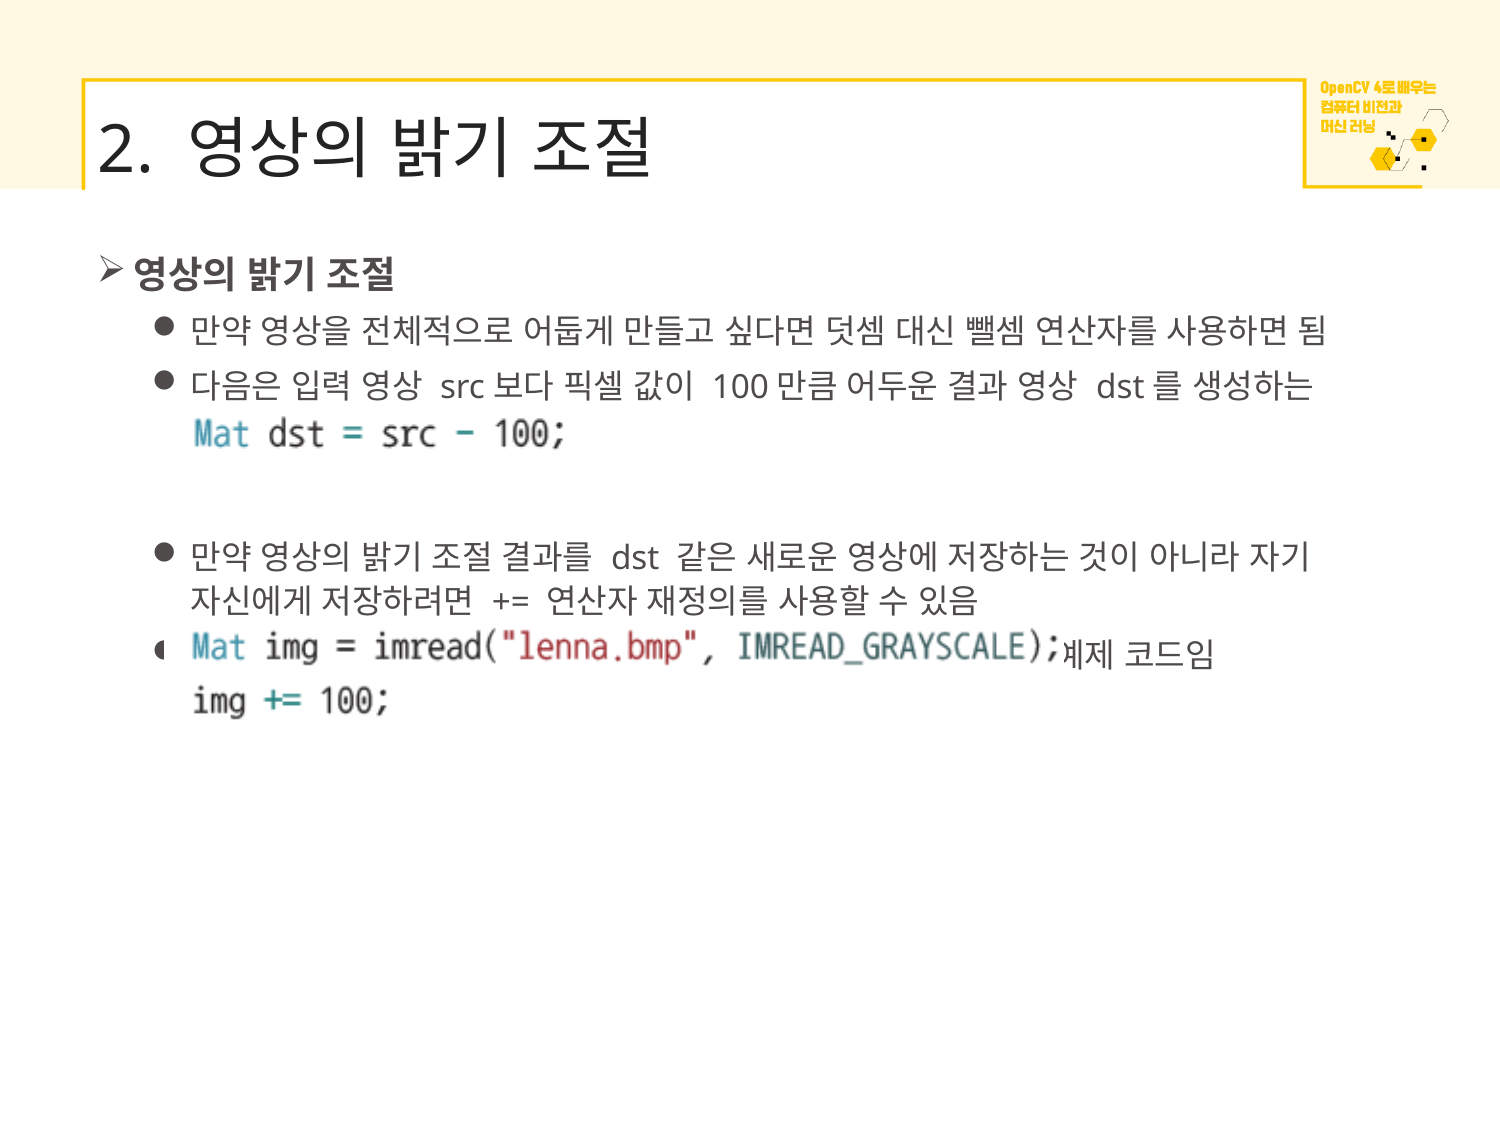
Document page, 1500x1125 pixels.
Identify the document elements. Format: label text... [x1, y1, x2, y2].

list 영상의 밝기 조절 만약 영상을 전체적으로 어둡게 만들고 싶다면 덧셈 대신 뺄셈 연산자를 사용하면 됨 다음은 입력 영상 src보다 픽셀 값이 100만큼 어두운 결과 영상 dst를 생성하는 코드임 만약 영상의 밝기 조절 결과를 dst 같은 새로운 영상에 저장하는 것이 아니라 자기 자신에게 저장하려면 += 연산자 재정의를 사용할 수 있음 다음은 img에 저장된 레나 영상 밝기를 100만큼 증가시키는 예제 코드임 [81, 239, 1412, 1054]
picture [0, 0, 1500, 1125]
title 2. 영상의 밝기 조절 [82, 61, 1413, 193]
